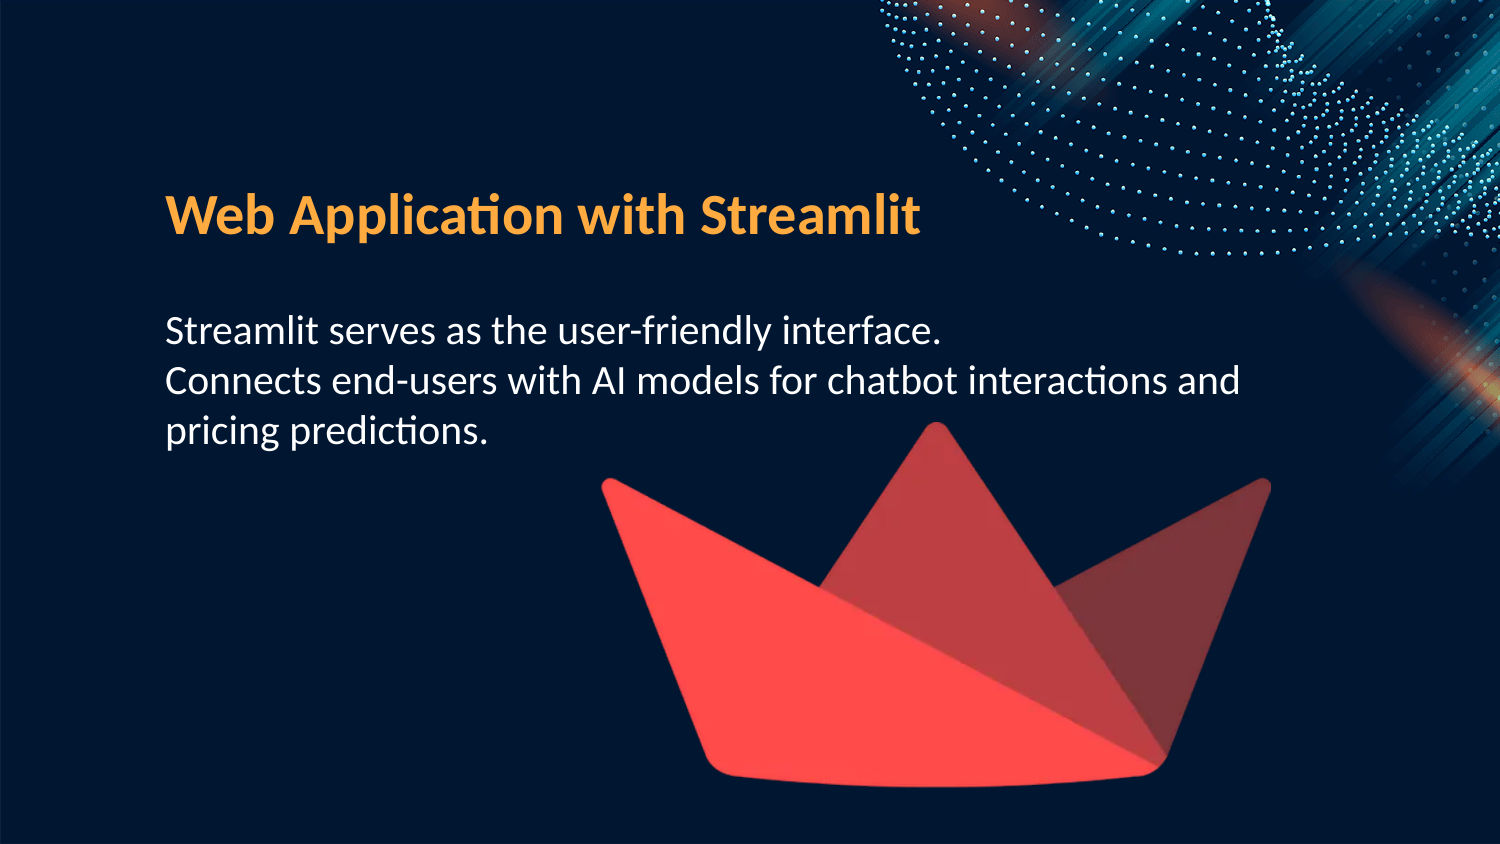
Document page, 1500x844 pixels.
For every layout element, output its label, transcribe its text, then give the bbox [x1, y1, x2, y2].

picture [599, 422, 1272, 792]
text_box Web Application with Streamlit [149, 168, 1350, 254]
text_box Streamlit serves as the user-friendly interface. Connects end-users with AI models for chatbot interactions and pricing predictions. [149, 295, 1350, 461]
